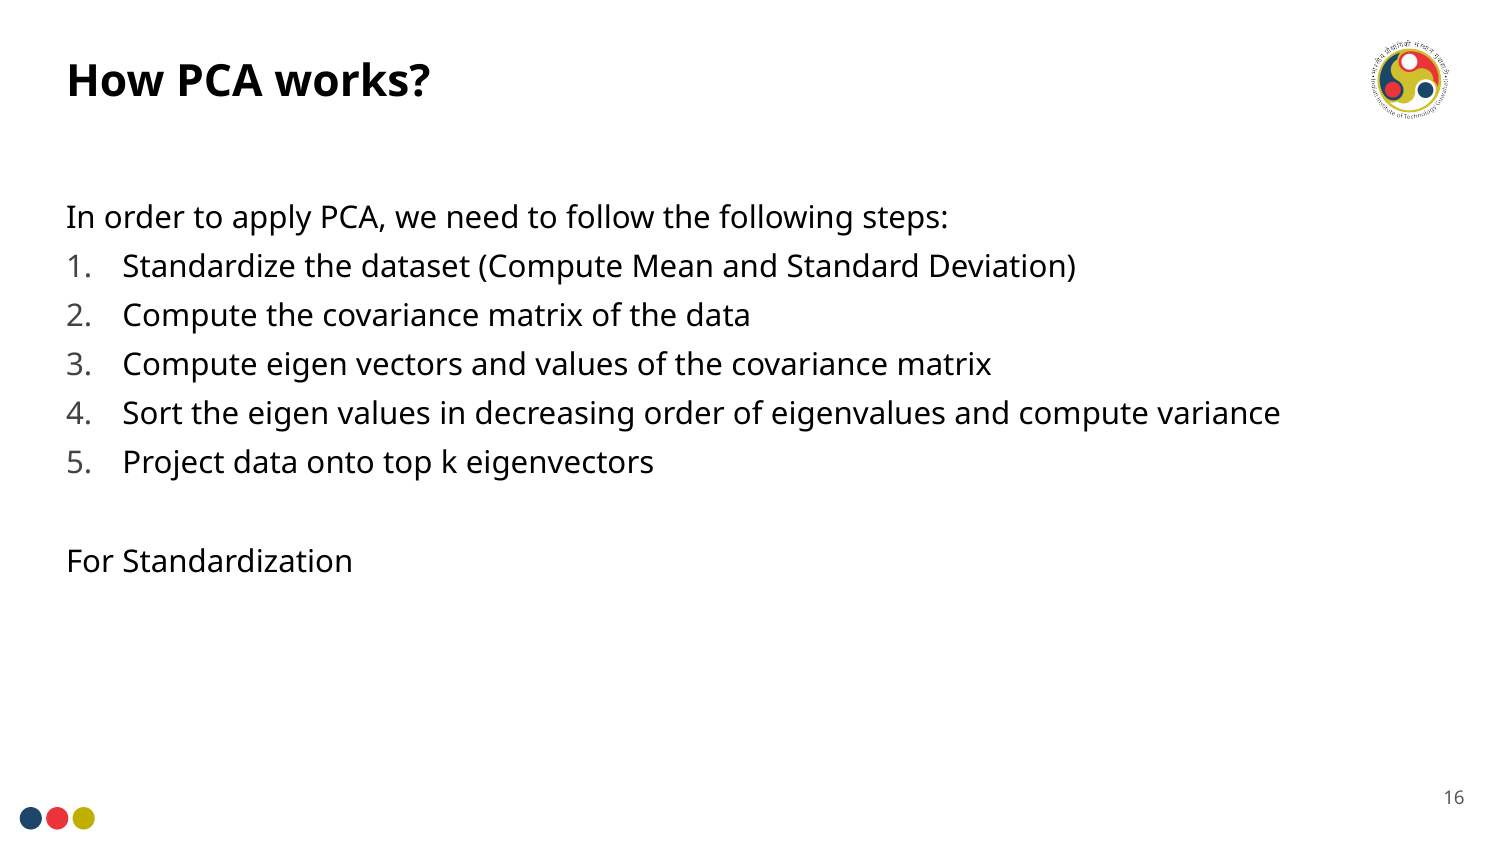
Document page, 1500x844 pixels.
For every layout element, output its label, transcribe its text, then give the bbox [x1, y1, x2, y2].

title How PCA works? [51, 33, 1449, 126]
slide_number 16 [1389, 764, 1480, 830]
